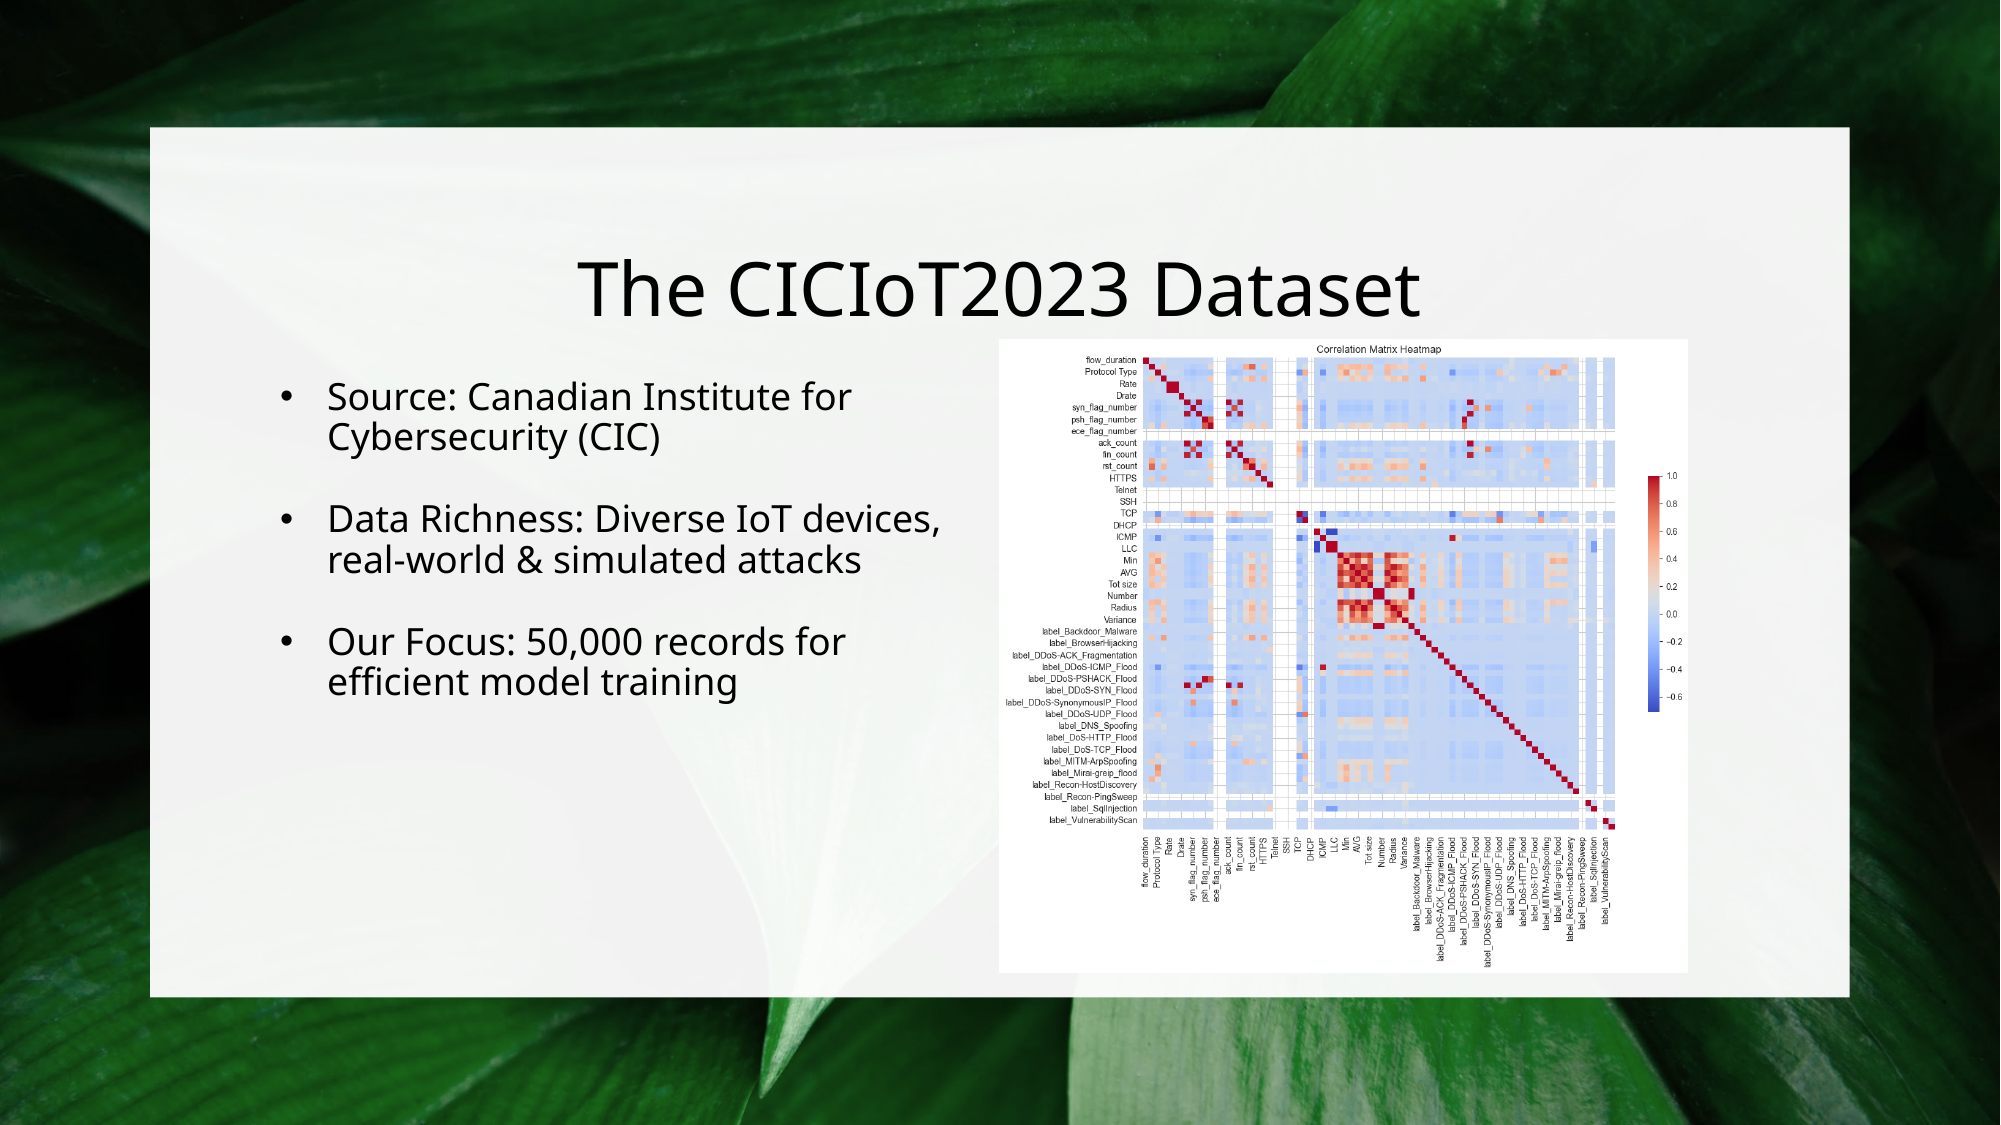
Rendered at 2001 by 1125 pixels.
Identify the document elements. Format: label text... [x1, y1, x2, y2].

title The CICIoT2023 Dataset [265, 163, 1735, 340]
list Source: Canadian Institute for Cybersecurity (CIC) Data Richness: Diverse IoT devices, real-world & simulated attacks Our Focus: 50,000 records for efficient model training [265, 370, 999, 952]
picture [0, 0, 2000, 1125]
